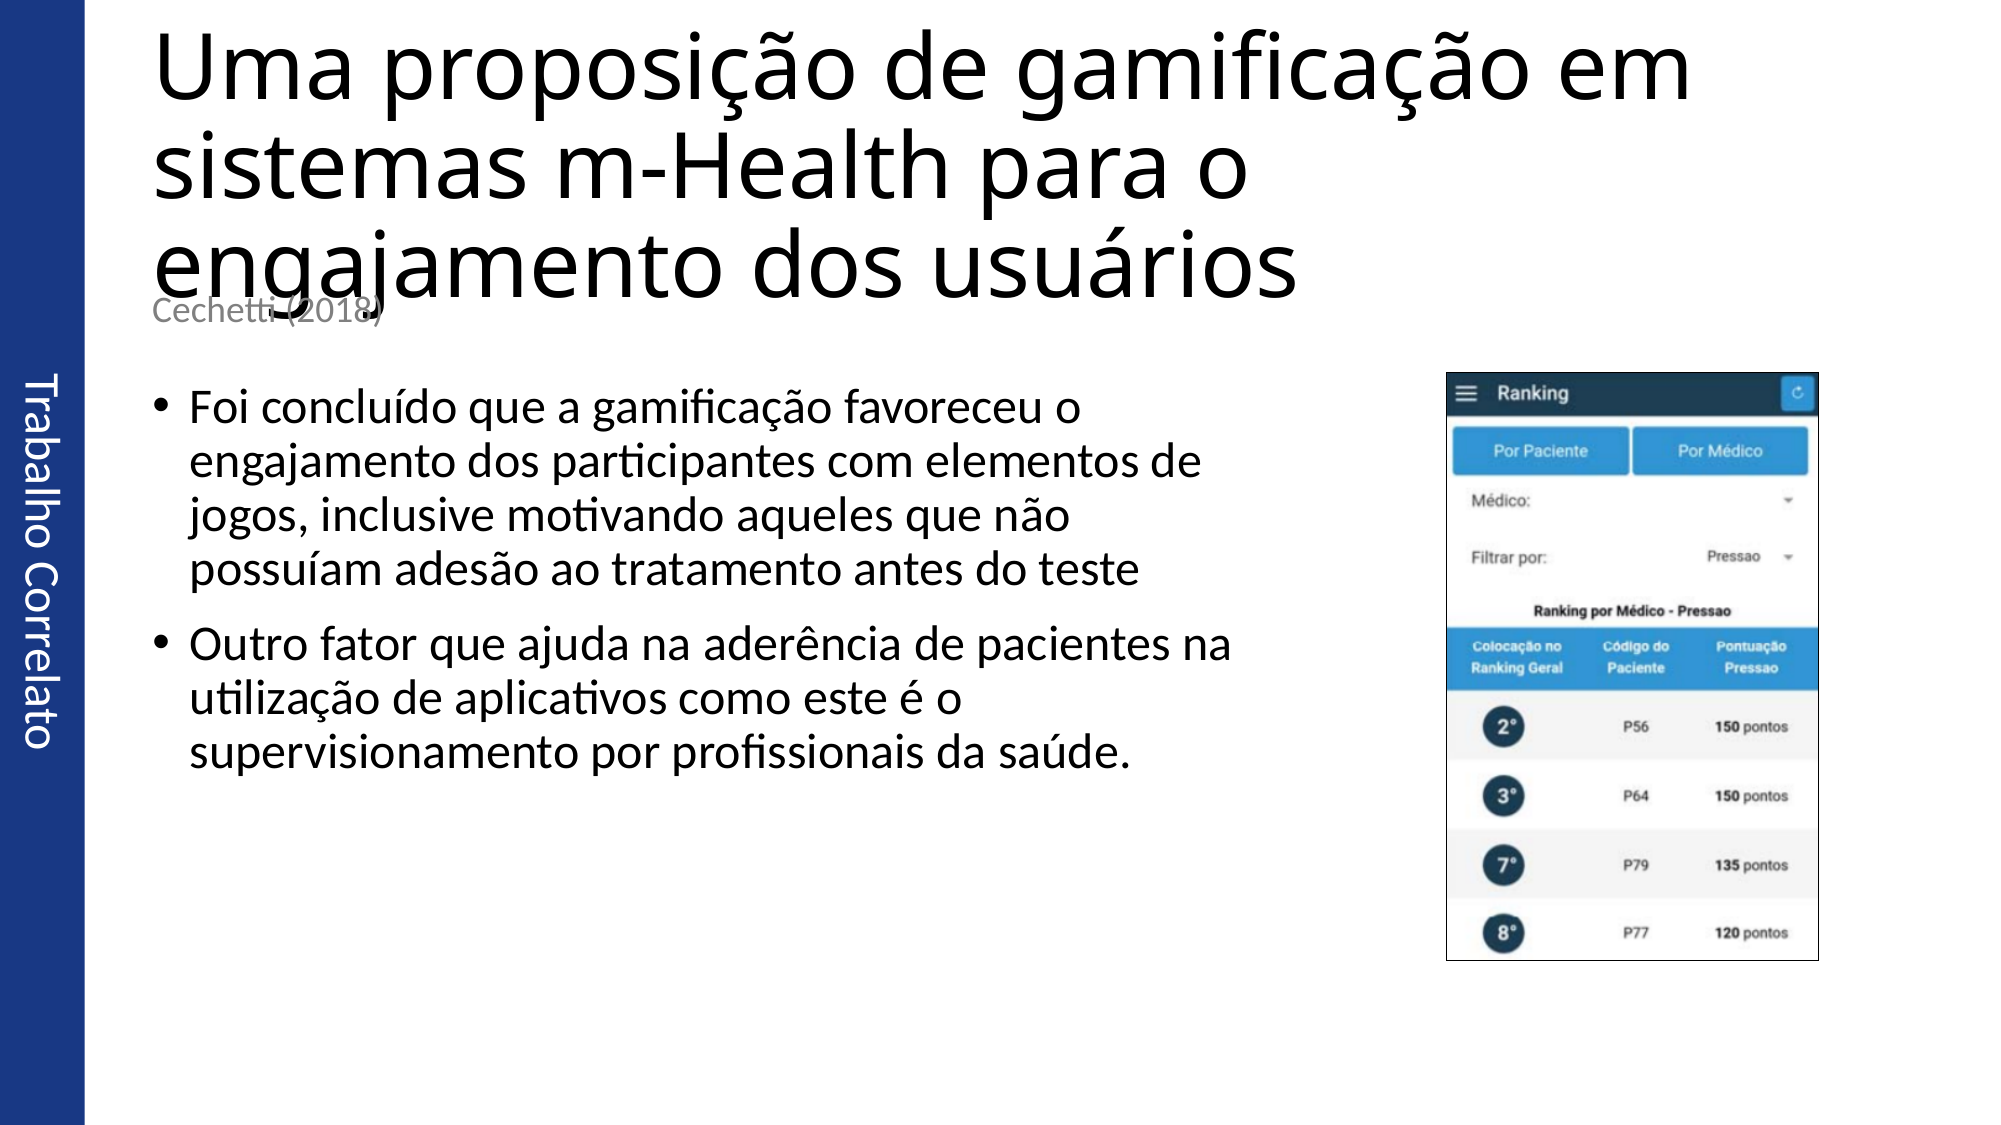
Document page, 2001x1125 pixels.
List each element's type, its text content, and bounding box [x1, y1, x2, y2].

list Foi concluído que a gamificação favoreceu o engajamento dos participantes com elementos de jogos, inclusive motivando aqueles que não possuíam adesão ao tratamento antes do teste Outro fator que ajuda na aderência de pacientes na utilização de aplicativos como este é o supervisionamento por profissionais da saúde. [137, 372, 1255, 1066]
list Trabalho Correlato [0, 0, 84, 1125]
text_box Cechetti (2018) [137, 277, 1863, 337]
picture [1446, 372, 1819, 961]
title Uma proposição de gamificação em sistemas m-Health para o engajamento dos usuários [137, 59, 1863, 277]
